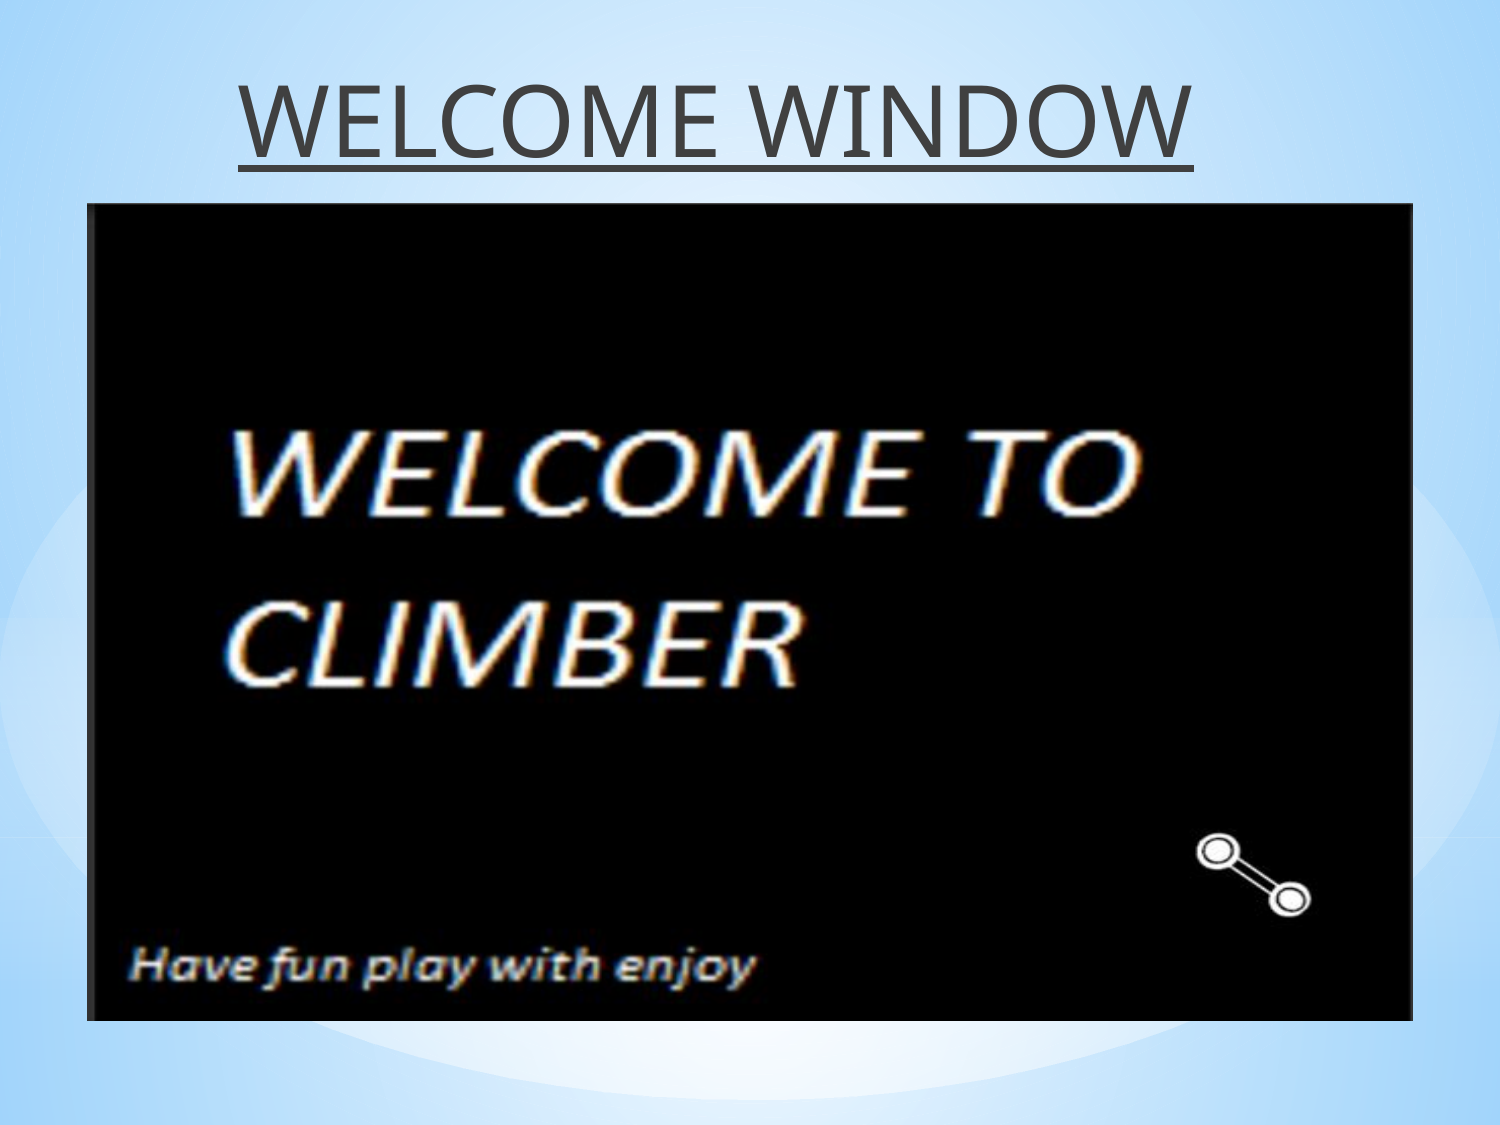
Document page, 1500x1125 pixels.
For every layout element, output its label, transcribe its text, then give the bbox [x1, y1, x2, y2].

picture [87, 203, 1413, 1021]
list WELCOME WINDOW [187, 50, 1238, 200]
